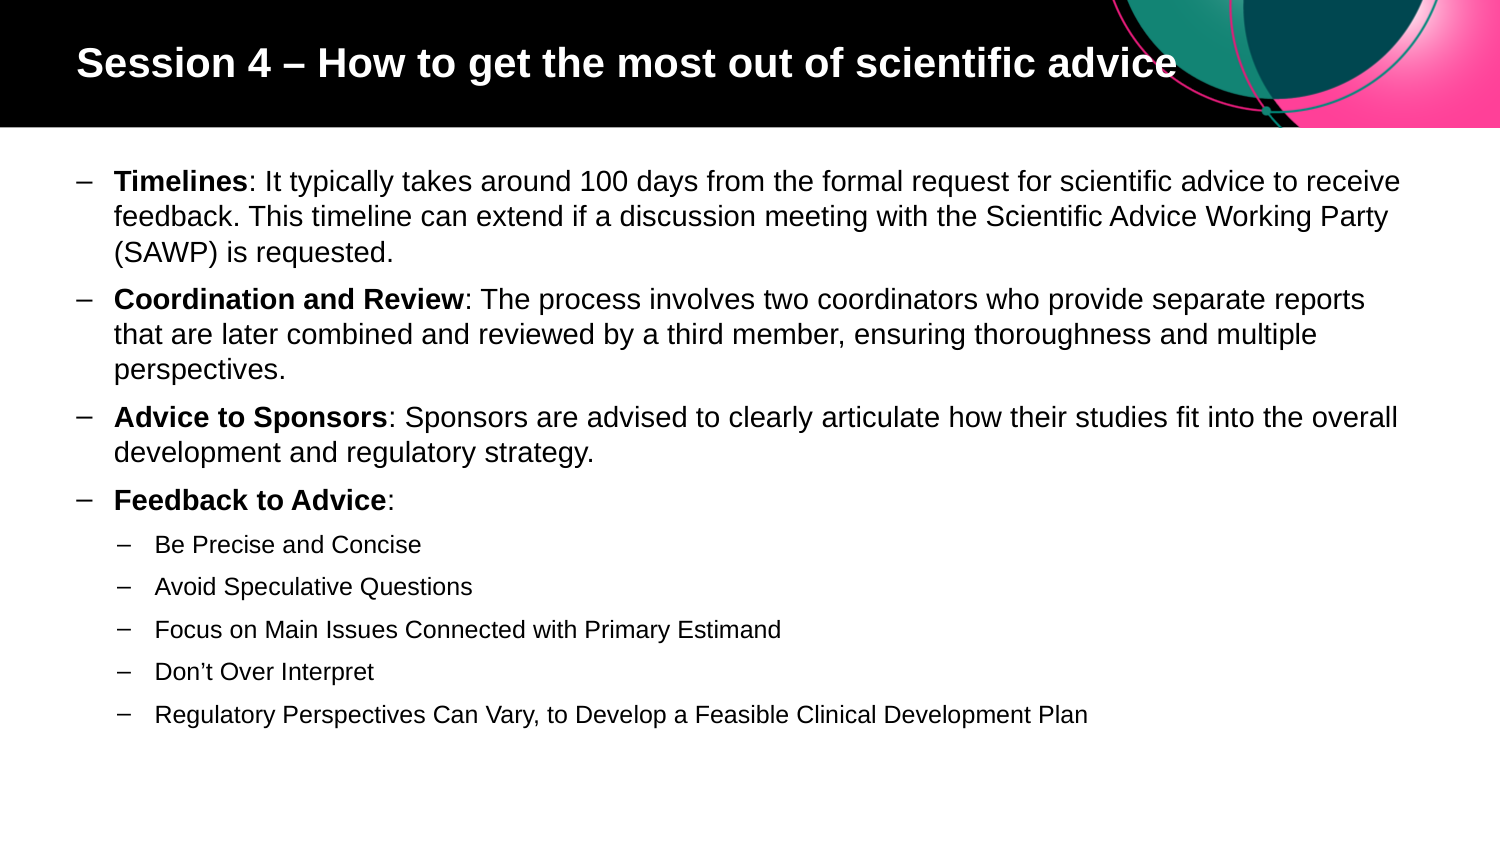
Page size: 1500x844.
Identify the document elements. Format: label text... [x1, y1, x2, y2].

list Timelines: It typically takes around 100 days from the formal request for scientific advice to receive feedback. This timeline can extend if a discussion meeting with the Scientific Advice Working Party (SAWP) is requested. Coordination and Review: The process involves two coordinators who provide separate reports that are later combined and reviewed by a third member, ensuring thoroughness and multiple perspectives. Advice to Sponsors: Sponsors are advised to clearly articulate how their studies fit into the overall development and regulatory strategy. Feedback to Advice: Be Precise and Concise Avoid Speculative Questions Focus on Main Issues Connected with Primary Estimand Don’t Over Interpret Regulatory Perspectives Can Vary, to Develop a Feasible Clinical Development Plan [76, 155, 1427, 757]
picture [1101, 0, 1500, 128]
title Session 4 – How to get the most out of scientific advice [76, 5, 1427, 122]
